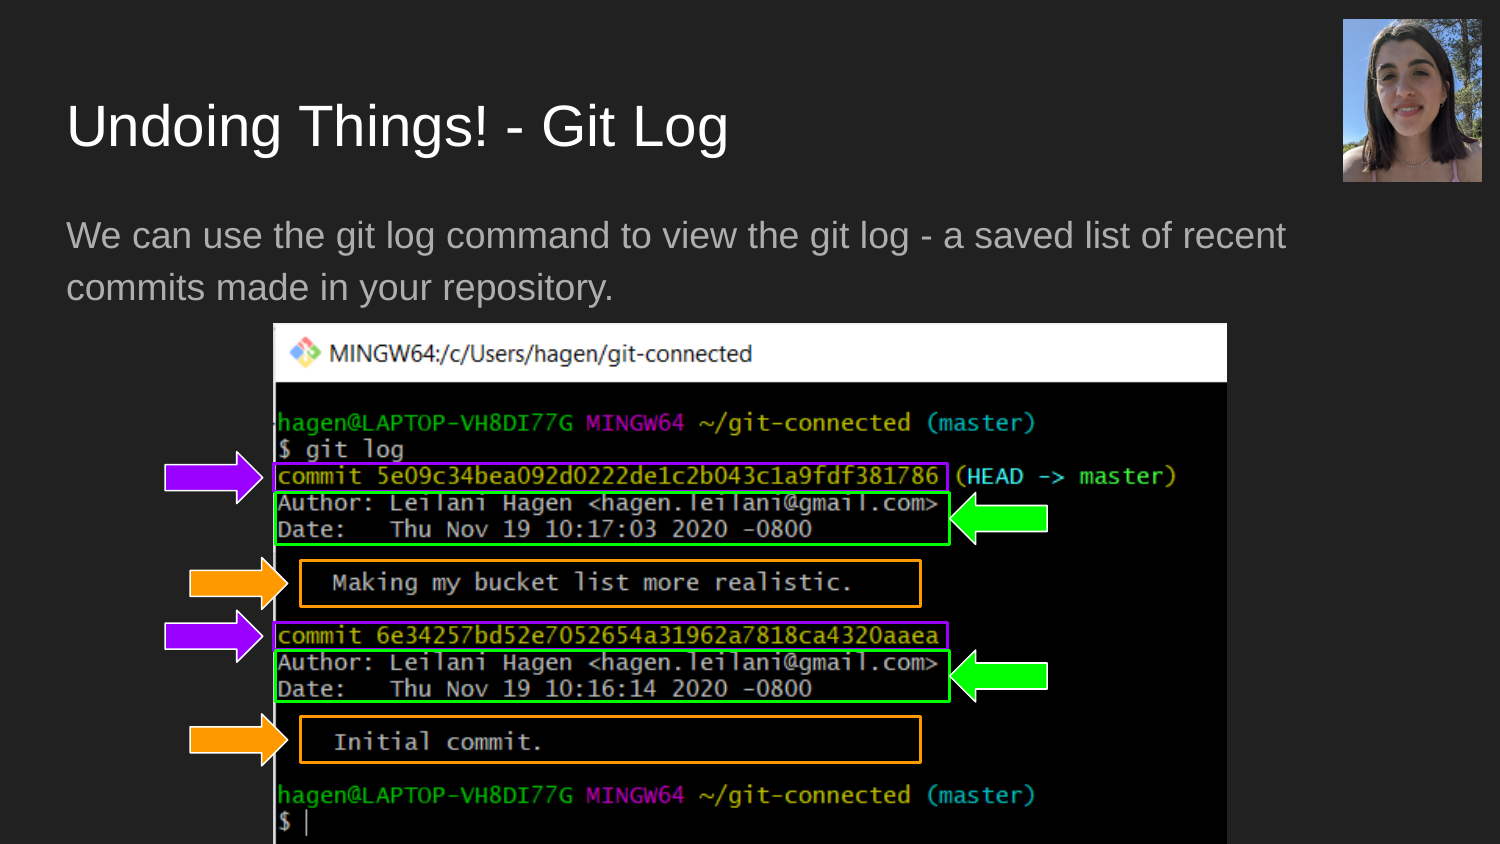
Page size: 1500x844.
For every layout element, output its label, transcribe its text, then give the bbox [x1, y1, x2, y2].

text_box [190, 557, 268, 610]
text_box [165, 610, 263, 663]
text_box [165, 451, 263, 504]
title Undoing Things! - Git Log [51, 72, 1338, 167]
text_box [190, 713, 268, 766]
picture [1343, 19, 1483, 182]
picture [273, 323, 1227, 844]
list We can use the git log command to view the git log - a saved list of recent commits made in your repository. [51, 189, 1449, 750]
